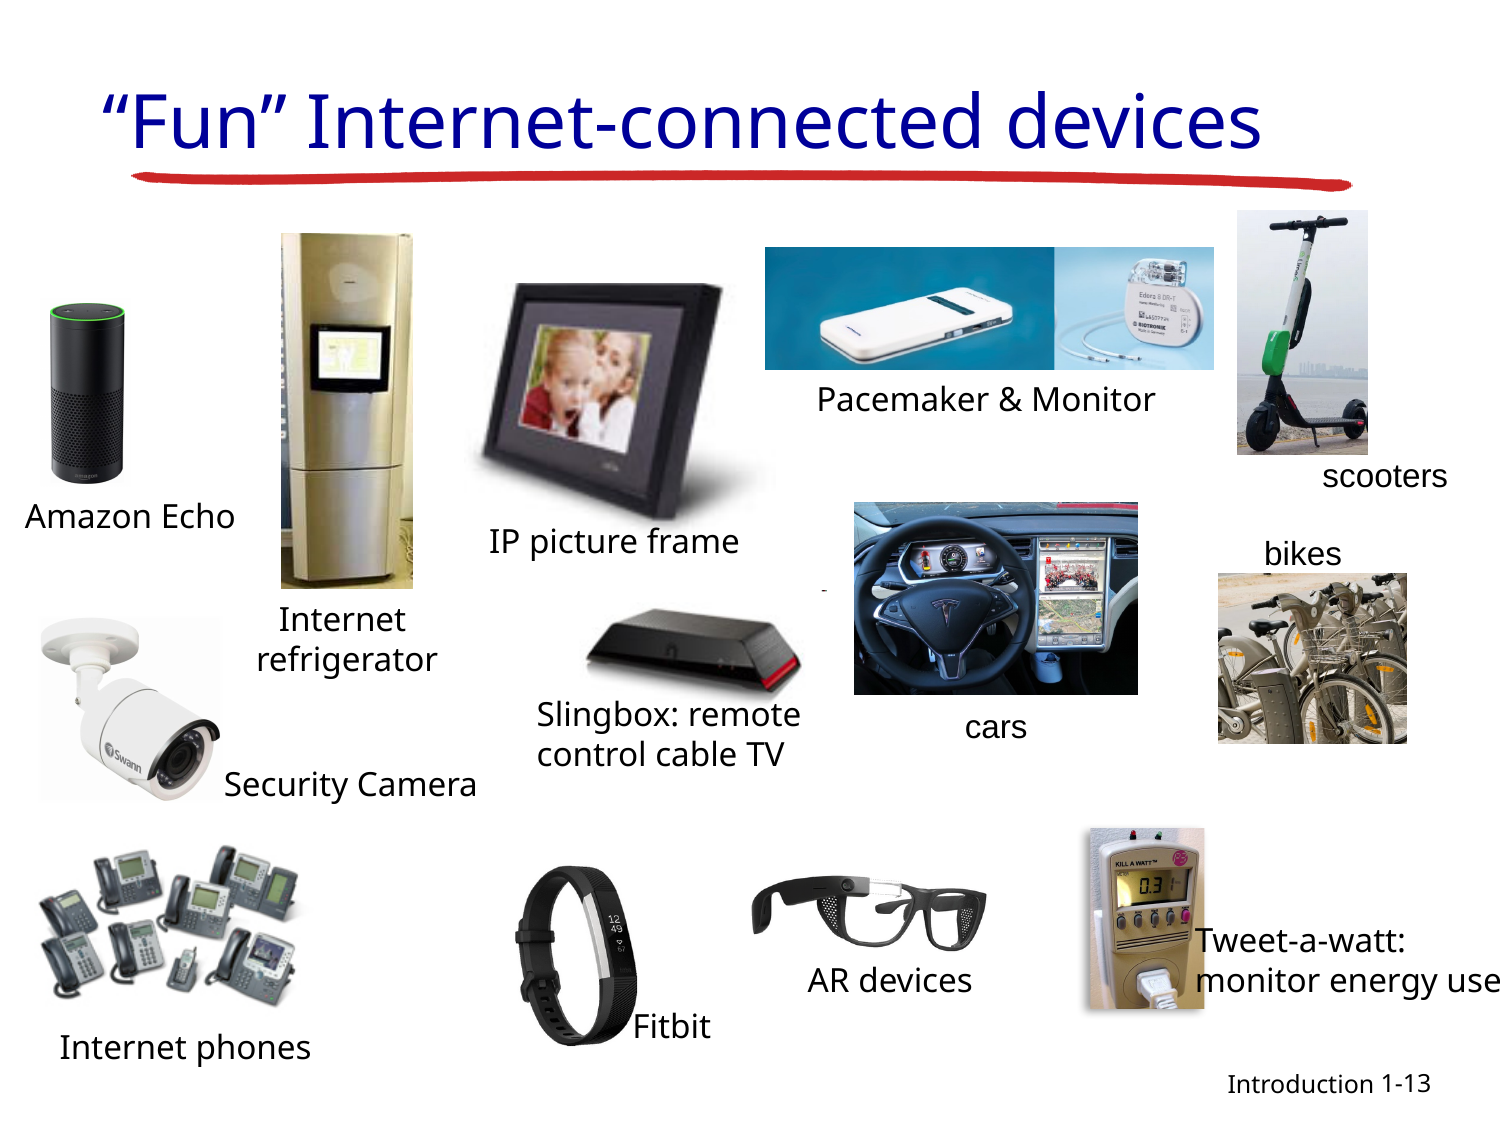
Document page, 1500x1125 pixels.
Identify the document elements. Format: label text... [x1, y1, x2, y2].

picture [125, 164, 1367, 198]
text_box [1219, 233, 1498, 1010]
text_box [23, 233, 849, 1010]
title “Fun” Internet-connected devices [87, 36, 1413, 202]
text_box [23, 1016, 828, 1075]
slide_number 1-13 [1365, 1059, 1477, 1106]
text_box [475, 247, 1215, 1065]
footer Introduction [914, 1060, 1391, 1109]
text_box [854, 210, 1459, 754]
